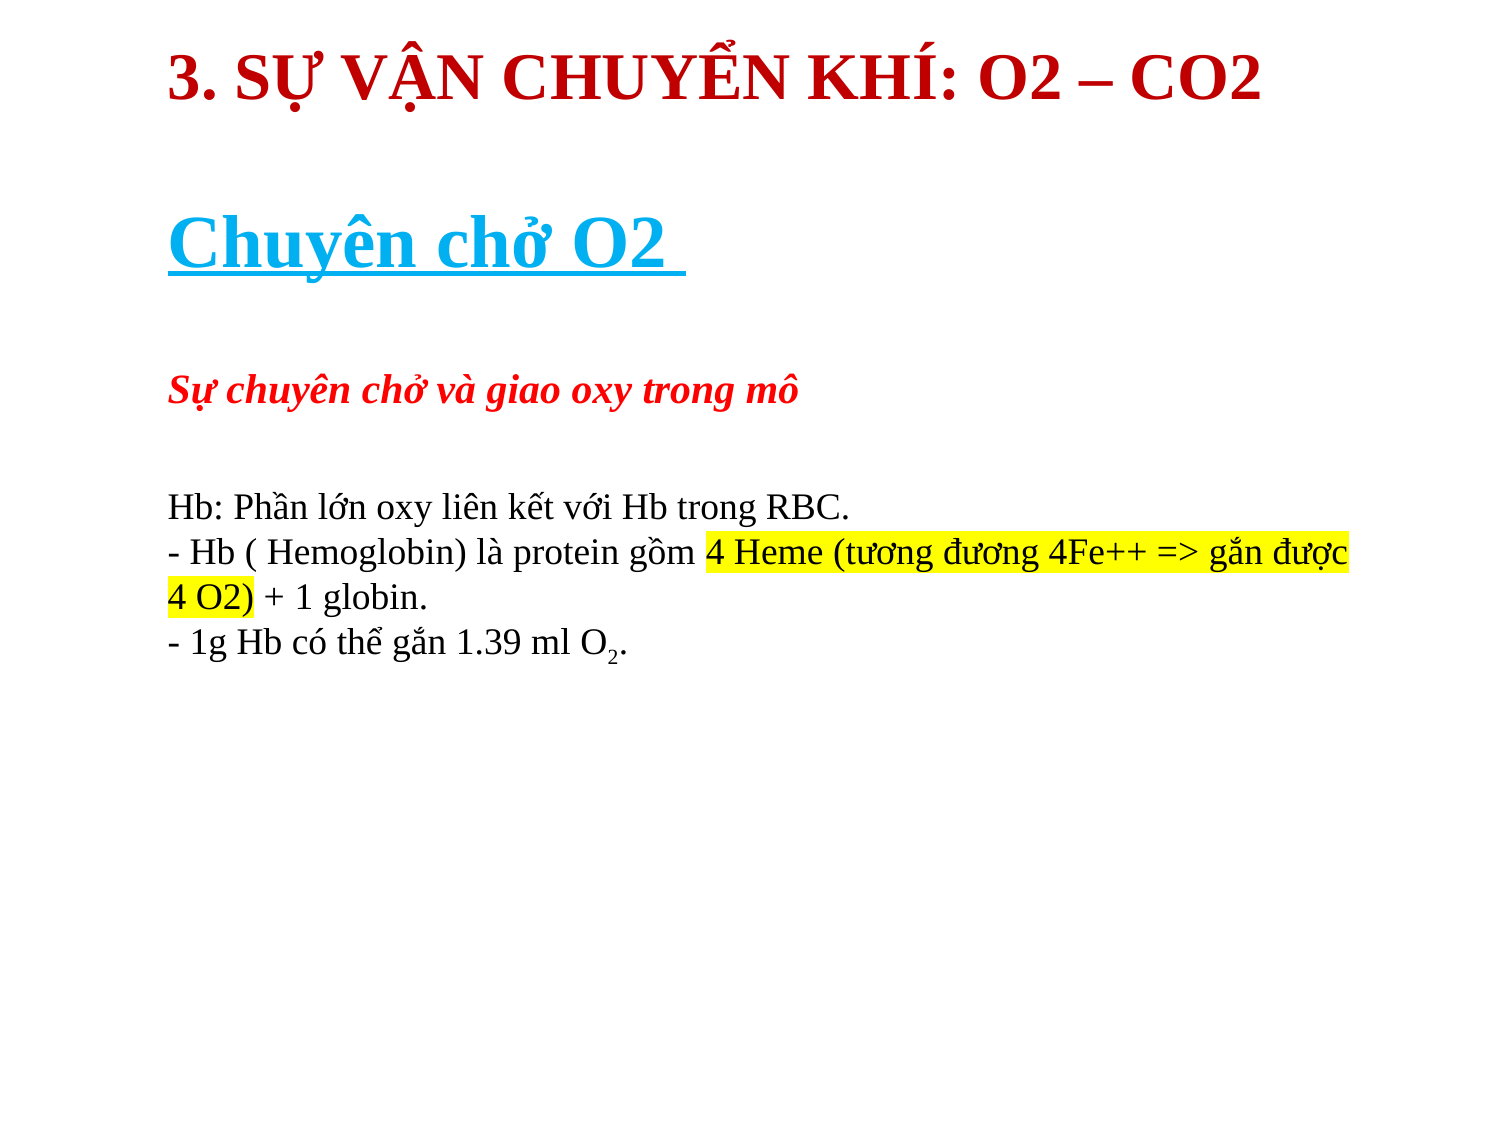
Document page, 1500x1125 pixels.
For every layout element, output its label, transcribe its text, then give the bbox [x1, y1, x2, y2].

title 3. SỰ VẬN CHUYỂN KHÍ: O2 – CO2 Chuyên chở O2 Sự chuyên chở và giao oxy trong mô Hb: Phần lớn oxy liên kết với Hb trong RBC. - Hb ( Hemoglobin) là protein gồm 4 Heme (tương đương 4Fe++ => gắn được 4 O2) + 1 globin. - 1g Hb có thể gắn 1.39 ml O2. [77, 255, 1378, 431]
